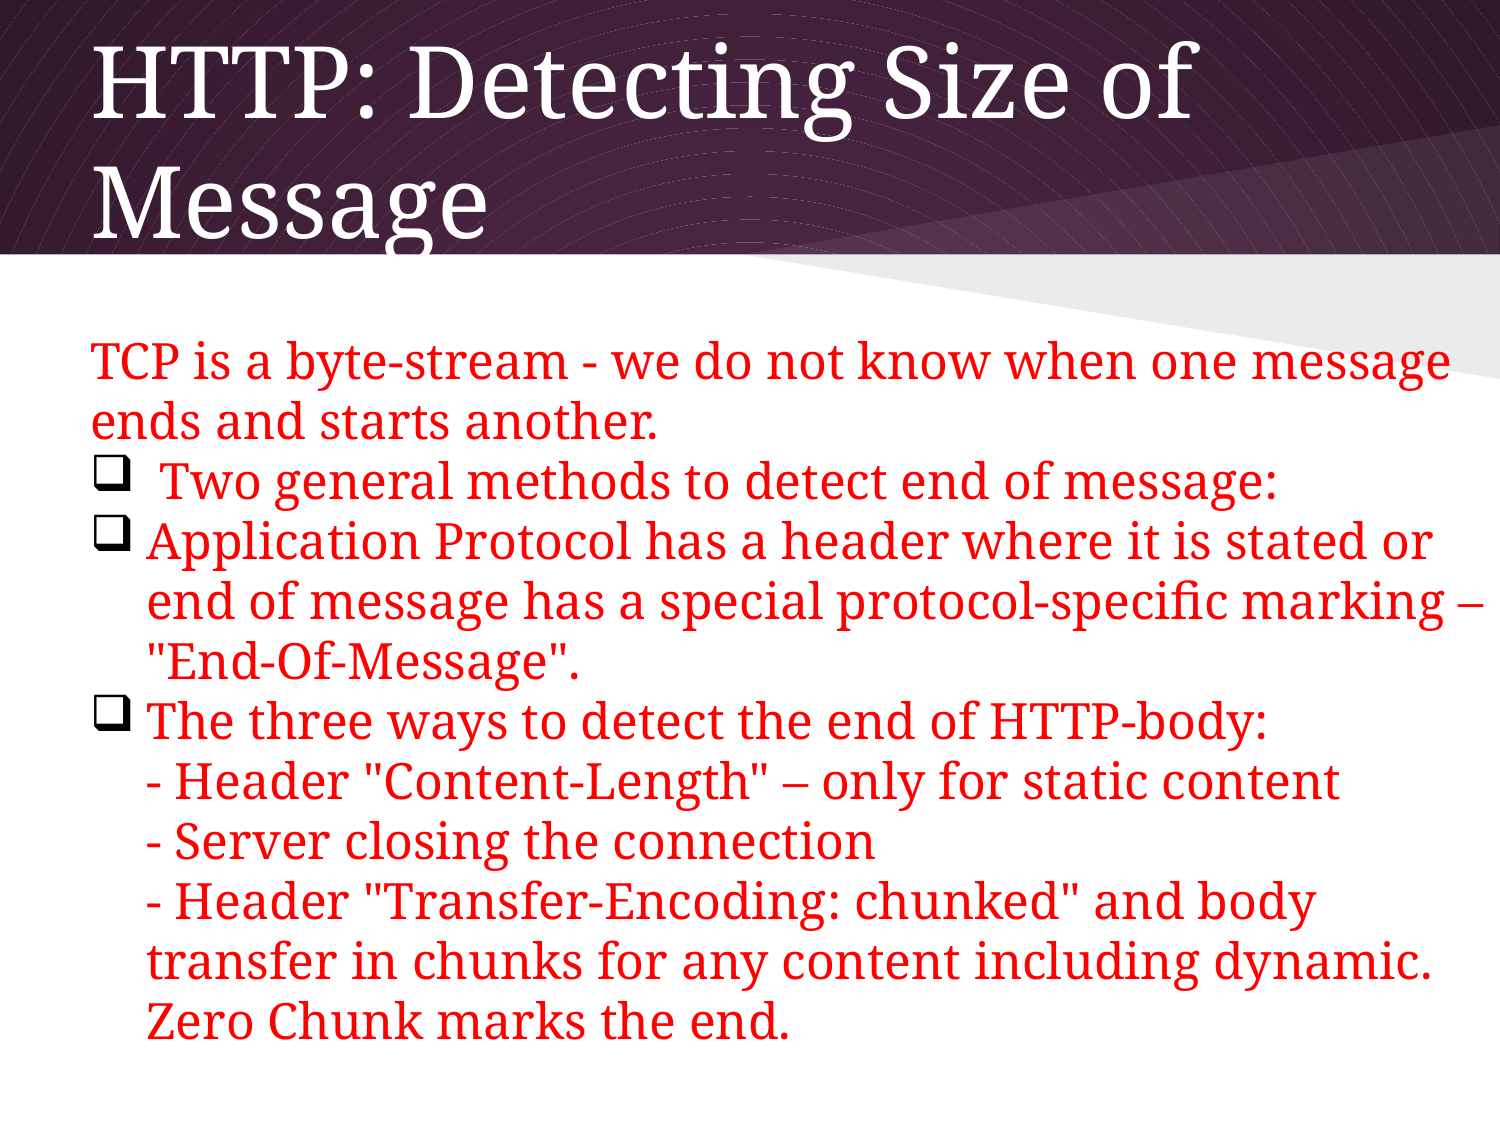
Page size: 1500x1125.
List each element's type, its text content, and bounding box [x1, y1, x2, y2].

title HTTP: Detecting Size of Message [75, 45, 1471, 233]
list TCP is a byte-stream - we do not know when one message ends and starts another. Two general methods to detect end of message: Application Protocol has a header where it is stated or end of message has a special protocol-specific marking – "End-Of-Message". The three ways to detect the end of HTTP-body: - Header "Content-Length" – only for static content - Server closing the connection - Header "Transfer-Encoding: chunked" and body transfer in chunks for any content including dynamic. Zero Chunk marks the end. [75, 314, 1500, 1106]
